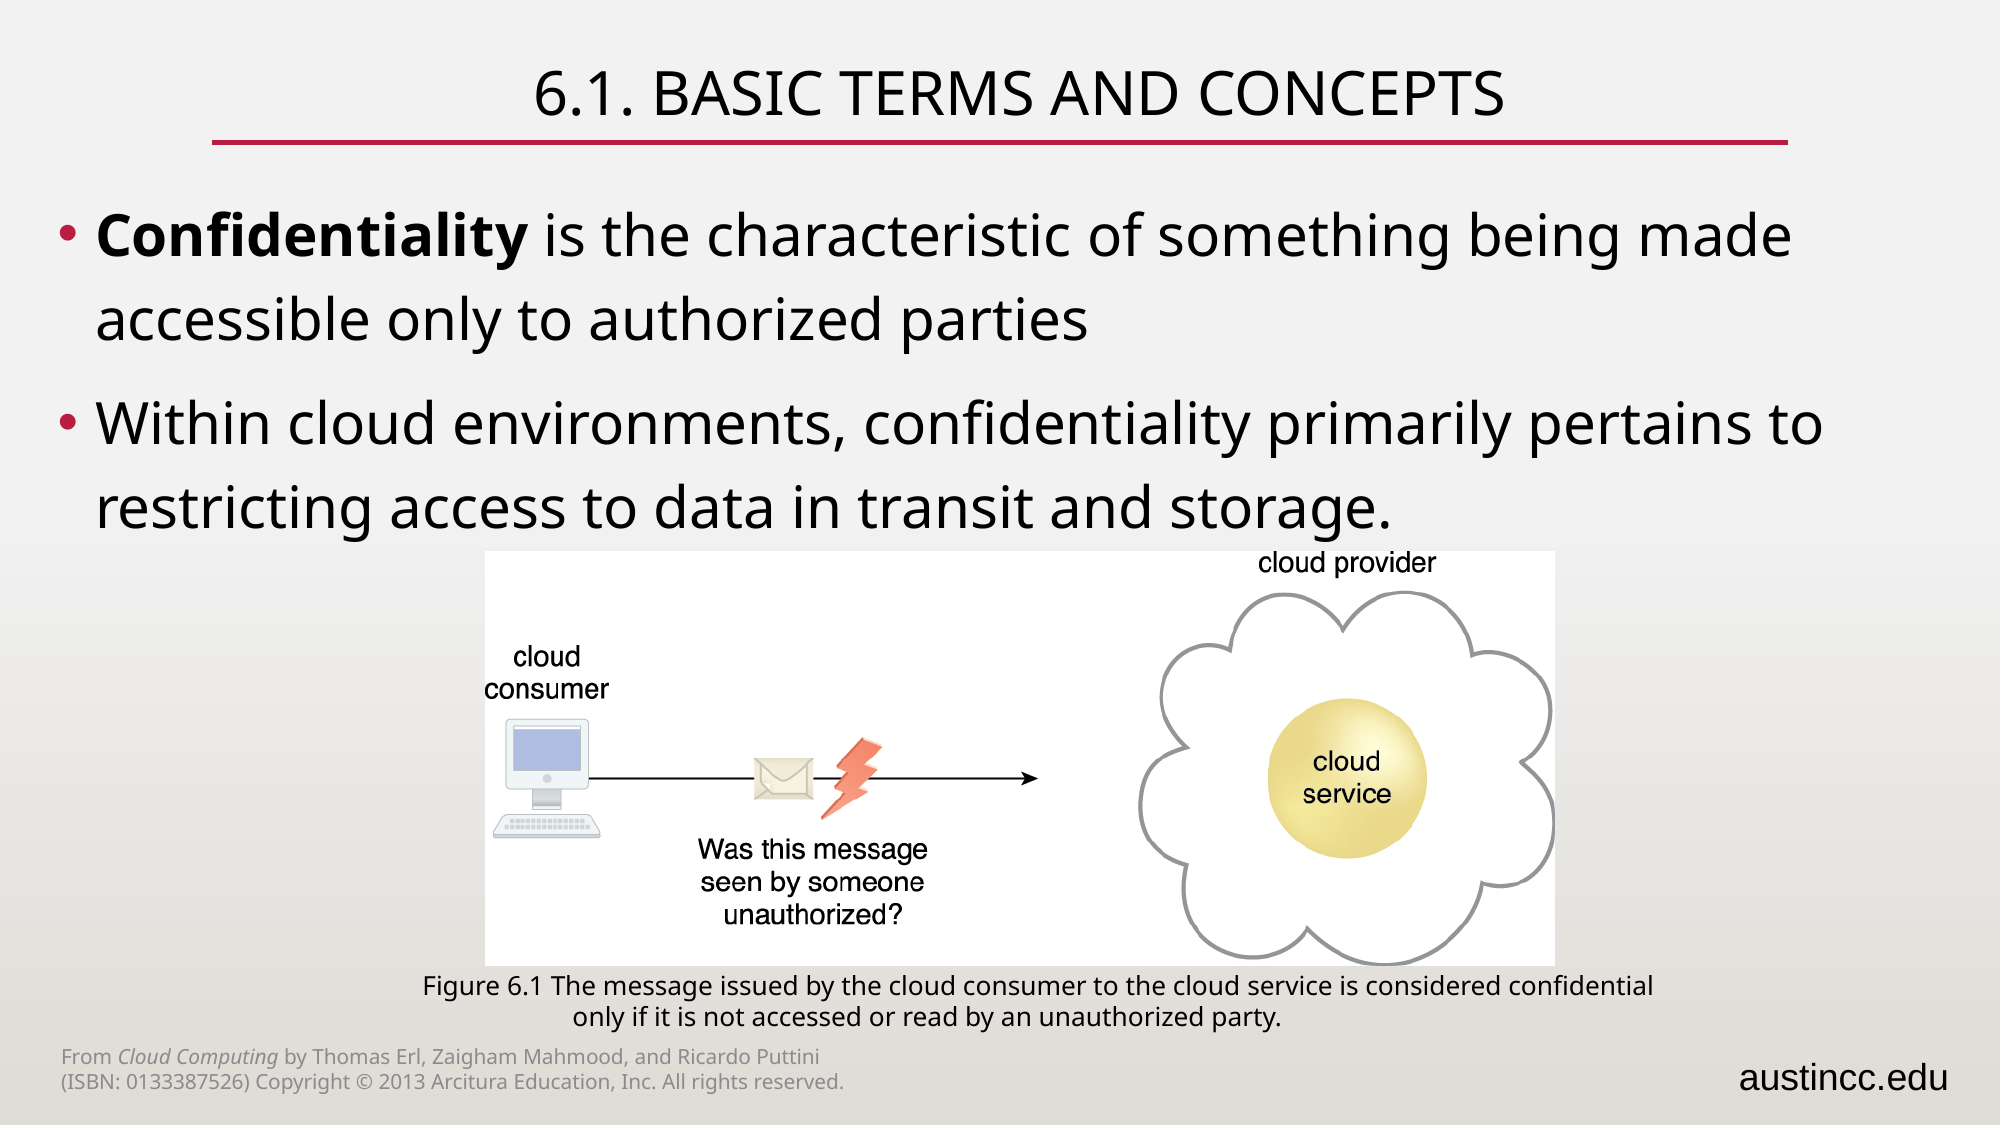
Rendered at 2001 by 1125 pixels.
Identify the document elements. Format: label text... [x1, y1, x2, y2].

text_box Figure 6.1 The message issued by the cloud consumer to the cloud service is considered confidential only if it is not accessed or read by an unauthorized party. [407, 961, 1676, 1040]
picture [485, 551, 1555, 966]
title 6.1. Basic Terms and Concepts [232, 54, 1808, 137]
list Confidentiality is the characteristic of something being made accessible only to authorized parties Within cloud environments, confidentiality primarily pertains to restricting access to data in transit and storage. [42, 176, 1955, 1016]
footer From Cloud Computing by Thomas Erl, Zaigham Mahmood, and Ricardo Puttini (ISBN: 0133387526) Copyright © 2013 Arcitura Education, Inc. All rights reserved. [45, 1043, 1021, 1095]
